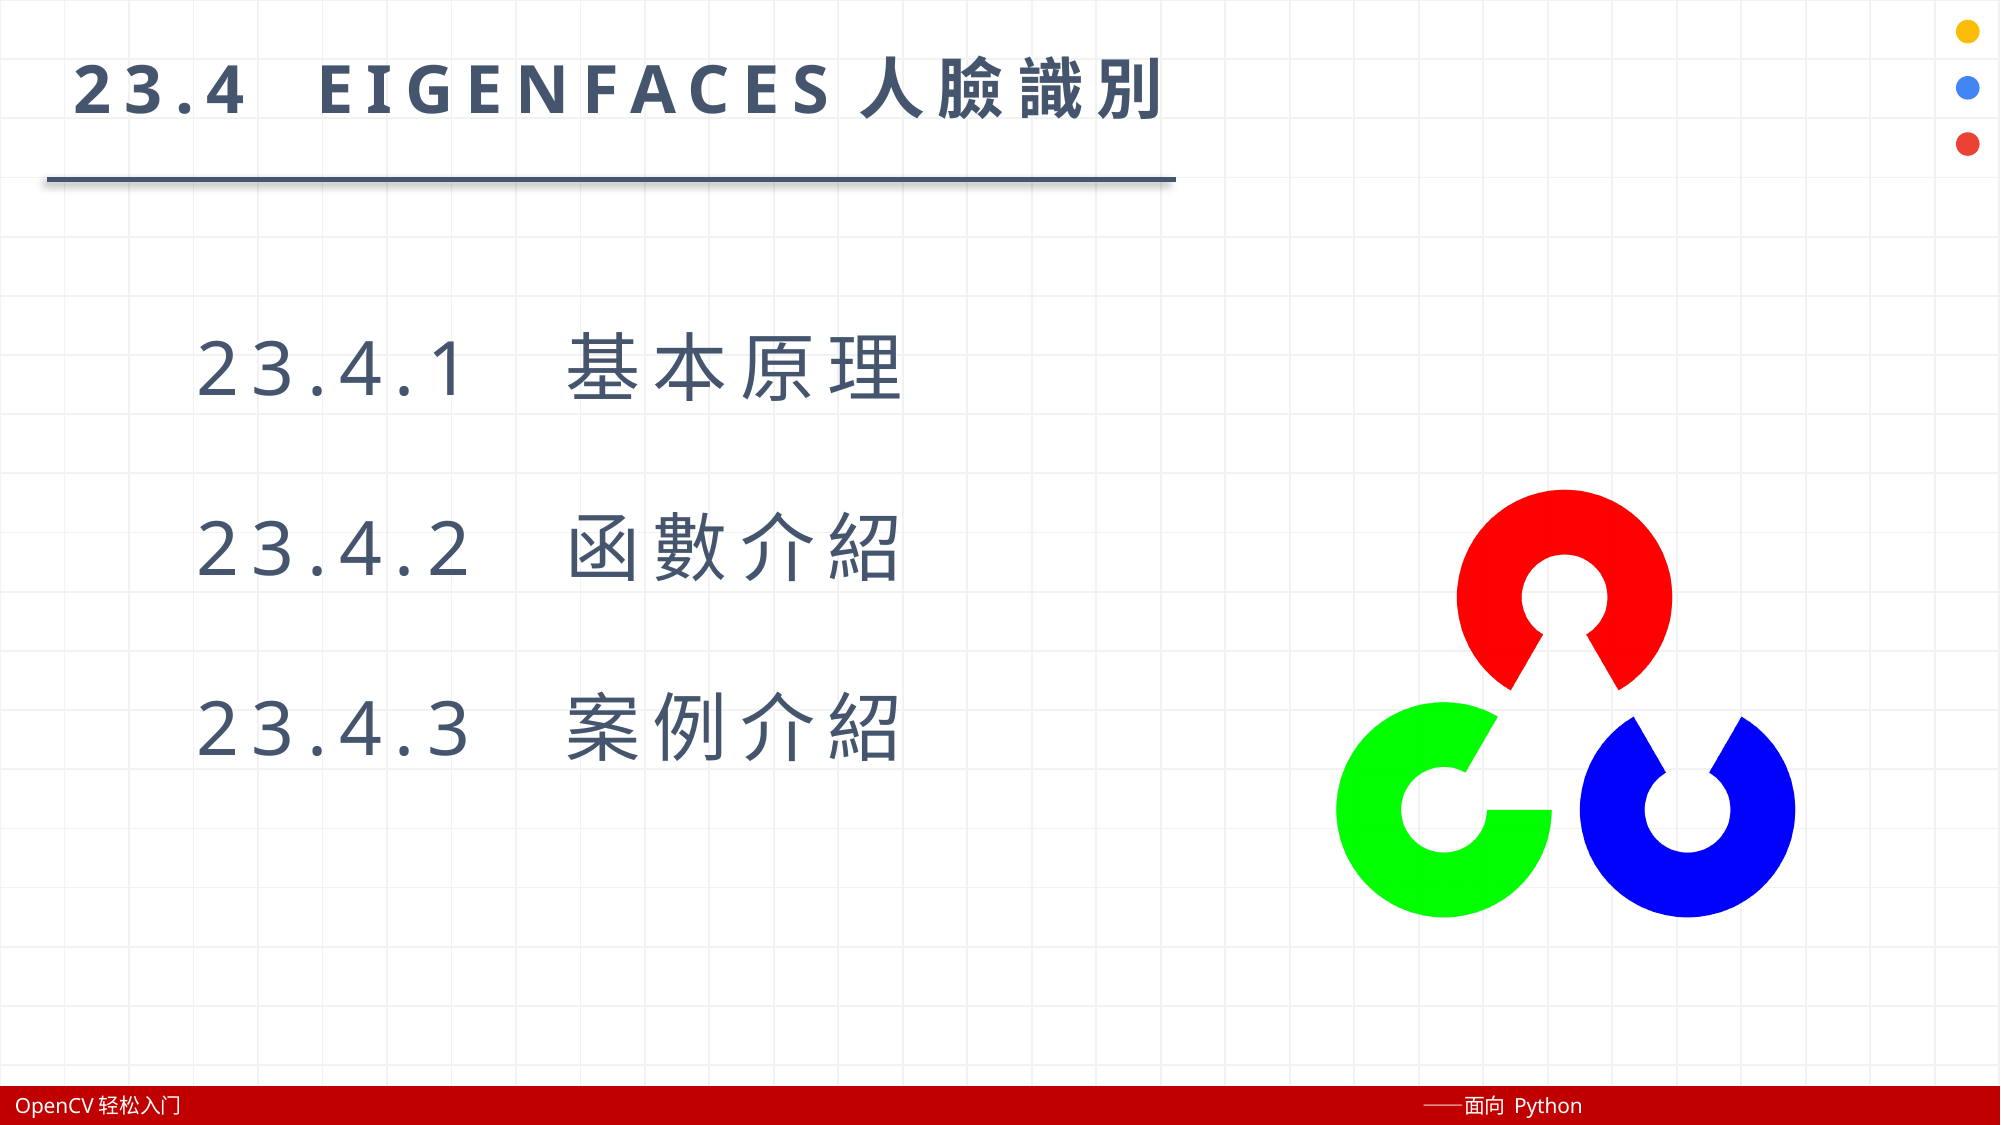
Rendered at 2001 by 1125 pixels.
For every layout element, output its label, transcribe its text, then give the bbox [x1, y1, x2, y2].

text_box 23.4.1 基本原理 23.4.2 函數介紹 23.4.3 案例介紹 [181, 223, 918, 778]
text_box 23.4 EIGENFACES人臉識別 [58, 39, 1178, 135]
picture [1334, 489, 1798, 930]
